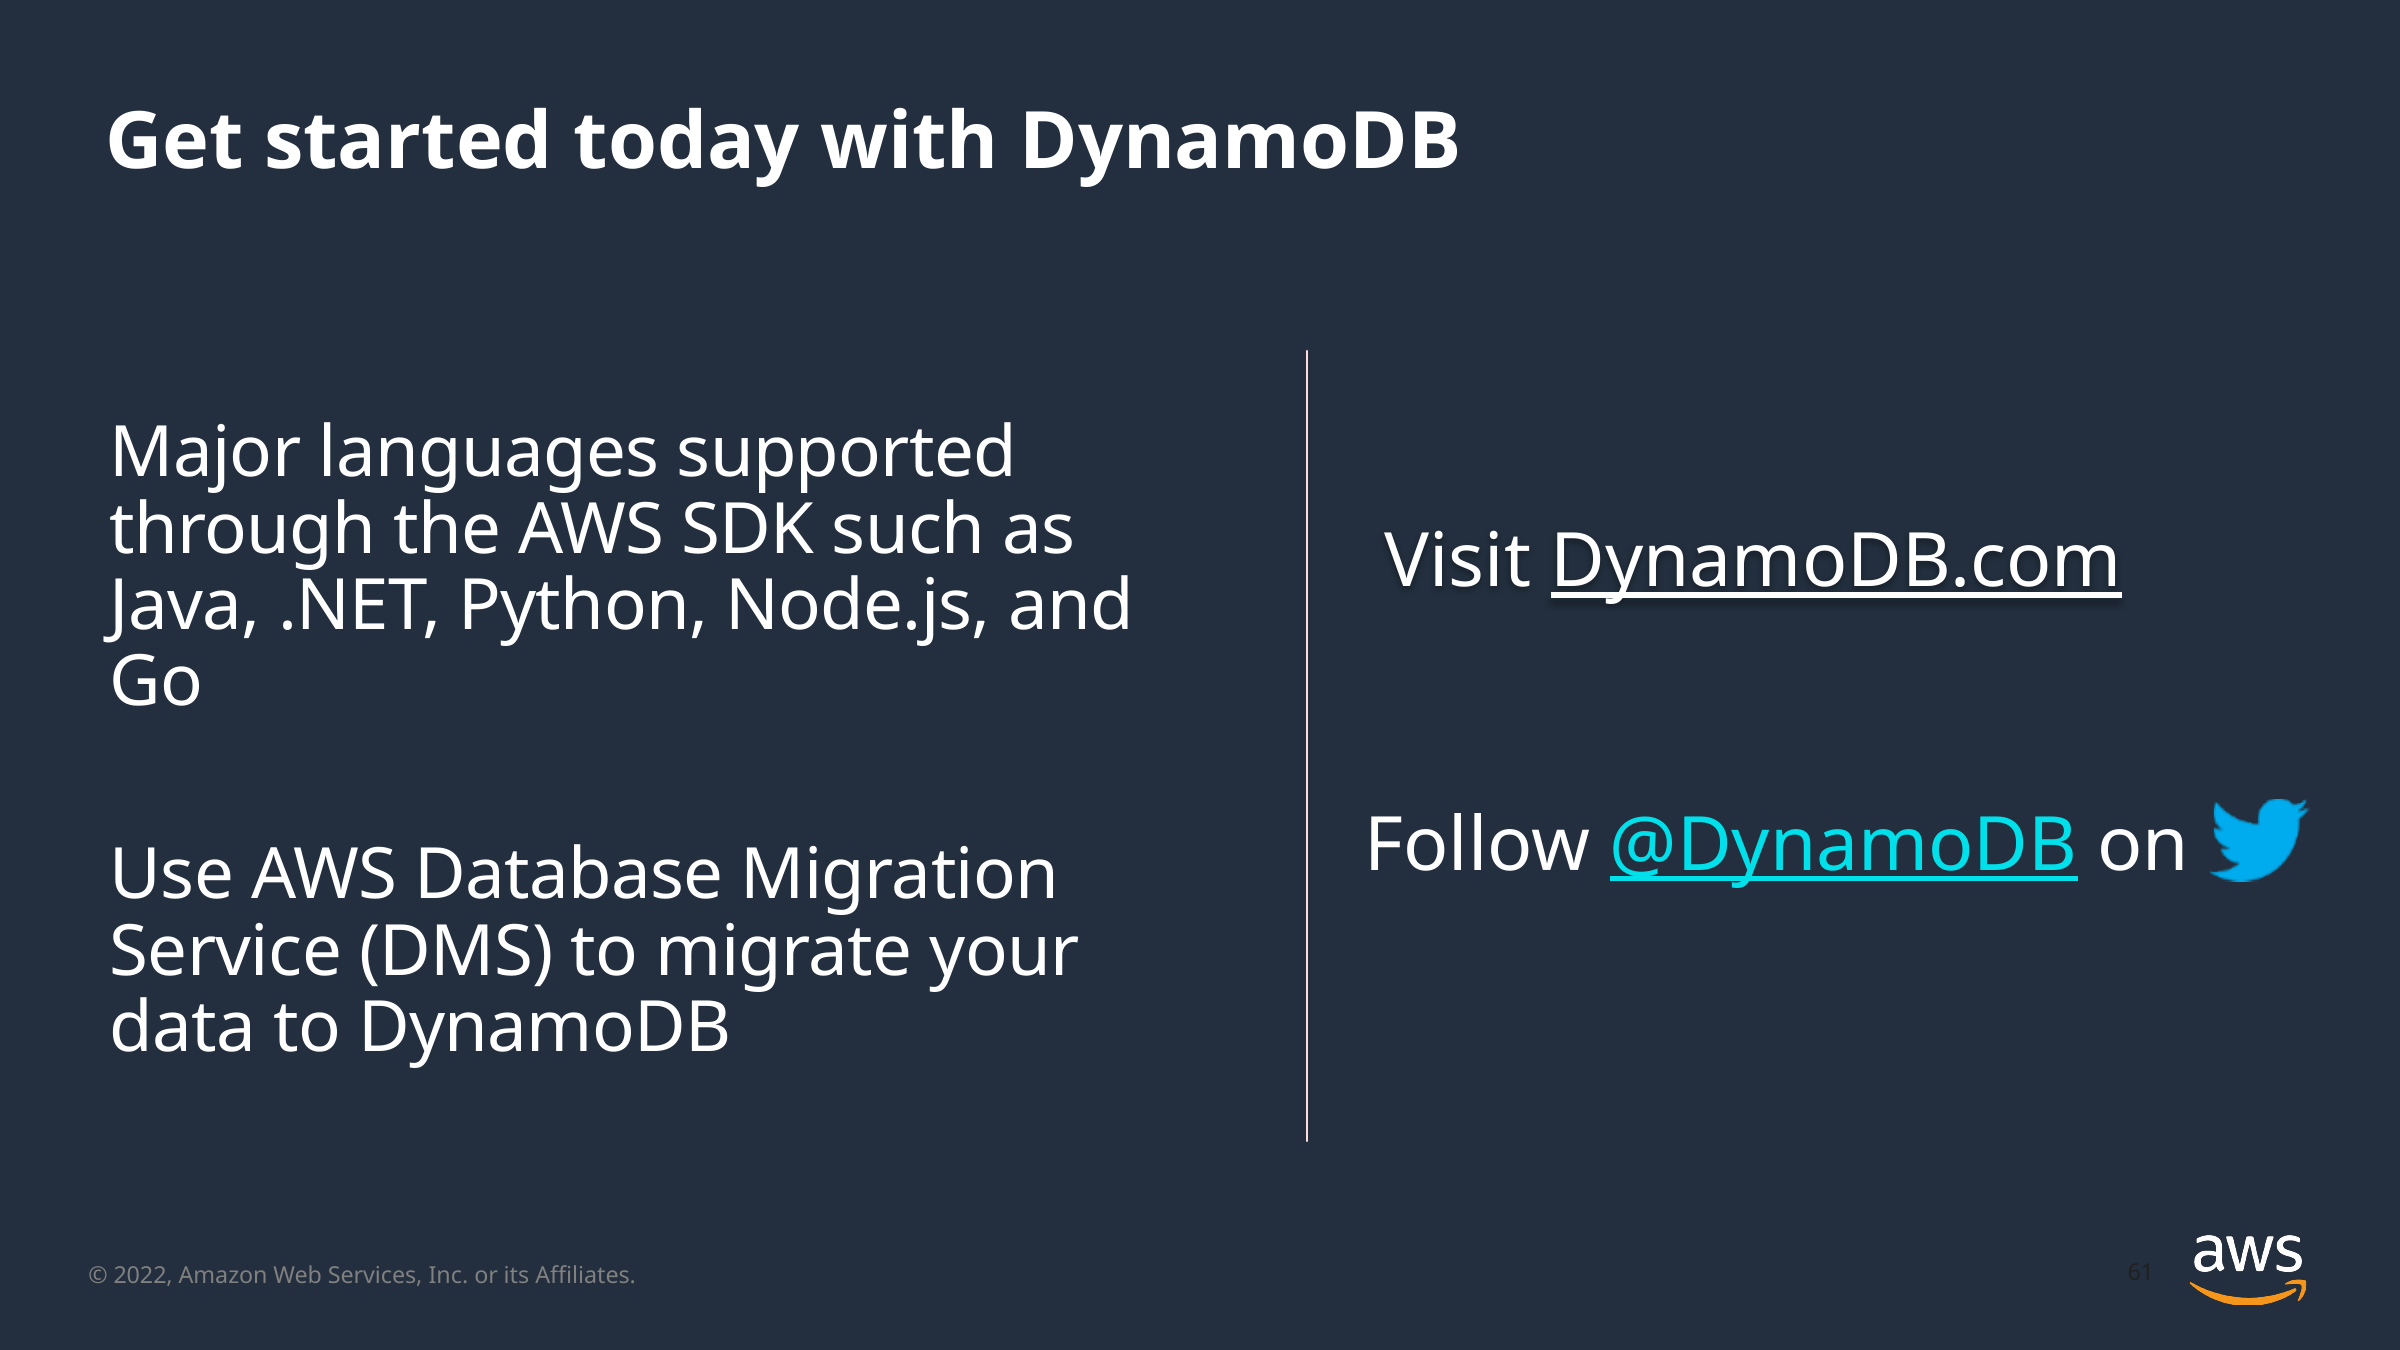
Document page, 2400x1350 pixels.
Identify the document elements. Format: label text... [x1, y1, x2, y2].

picture [2250, 799, 2311, 882]
title Get started today with DynamoDB [90, 92, 2244, 195]
slide_number 61 [1695, 1236, 2170, 1309]
text_box Visit DynamoDB.com [1349, 473, 2207, 652]
picture [2209, 799, 2269, 882]
text_box Major languages supported through the AWS SDK such as Java, .NET, Python, Node.js, and Go Use AWS Database Migration Service (DMS) to migrate your data to DynamoDB [109, 415, 1243, 1067]
text_box Follow @DynamoDB on [1349, 787, 2207, 905]
